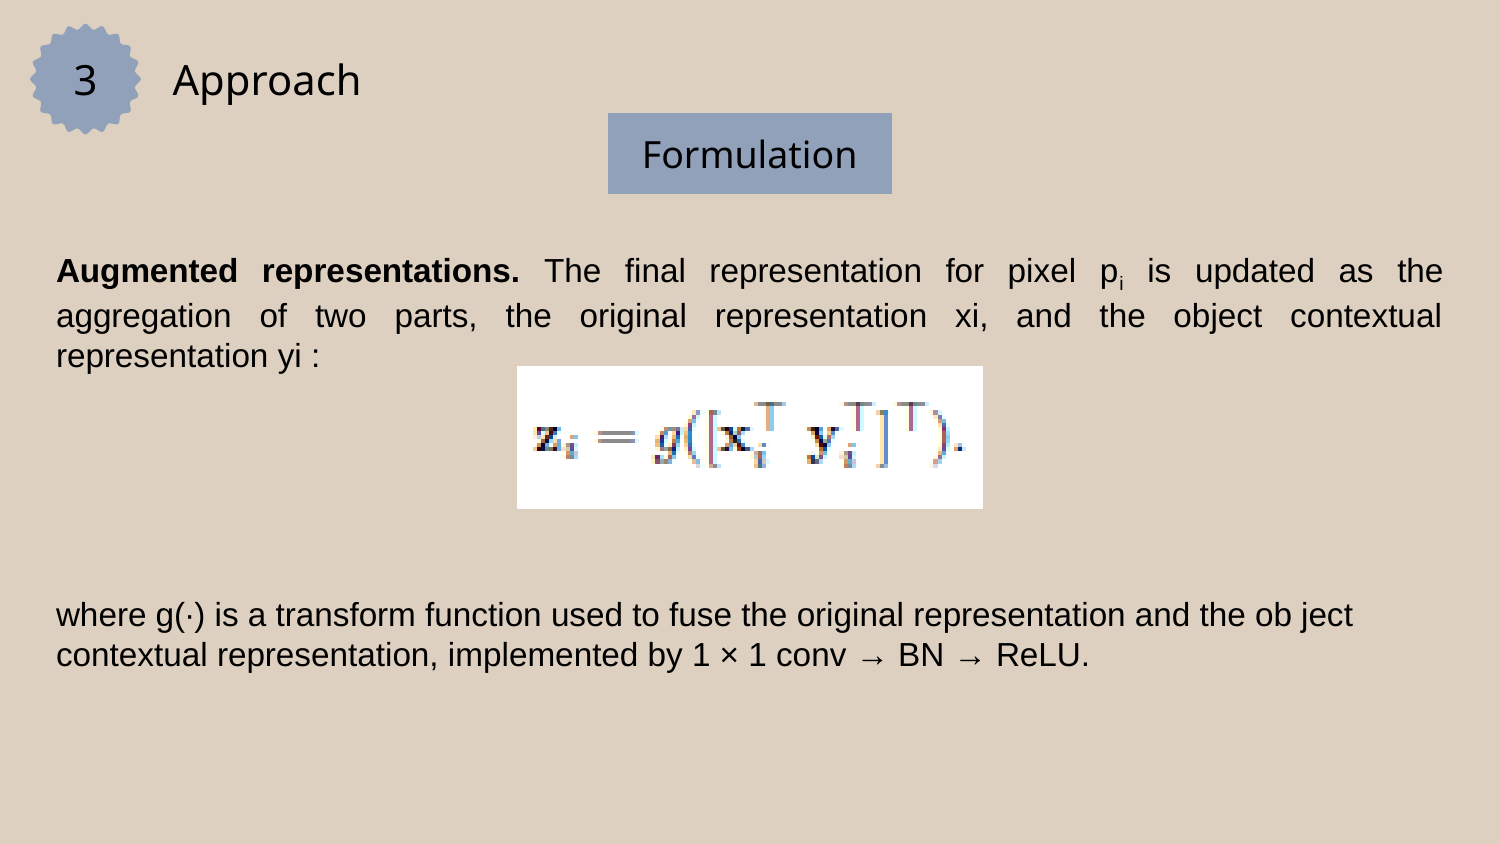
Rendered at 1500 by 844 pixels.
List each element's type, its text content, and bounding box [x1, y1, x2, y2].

text_box Augmented representations. The final representation for pixel pi is updated as the aggregation of two parts, the original representation xi, and the object contextual representation yi : where g(∙) is a transform function used to fuse the original representation and the ob ject contextual representation, implemented by 1 × 1 conv → BN → ReLU. [41, 241, 1459, 681]
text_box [29, 23, 413, 135]
text_box Formulation [608, 113, 892, 194]
picture [517, 365, 983, 509]
